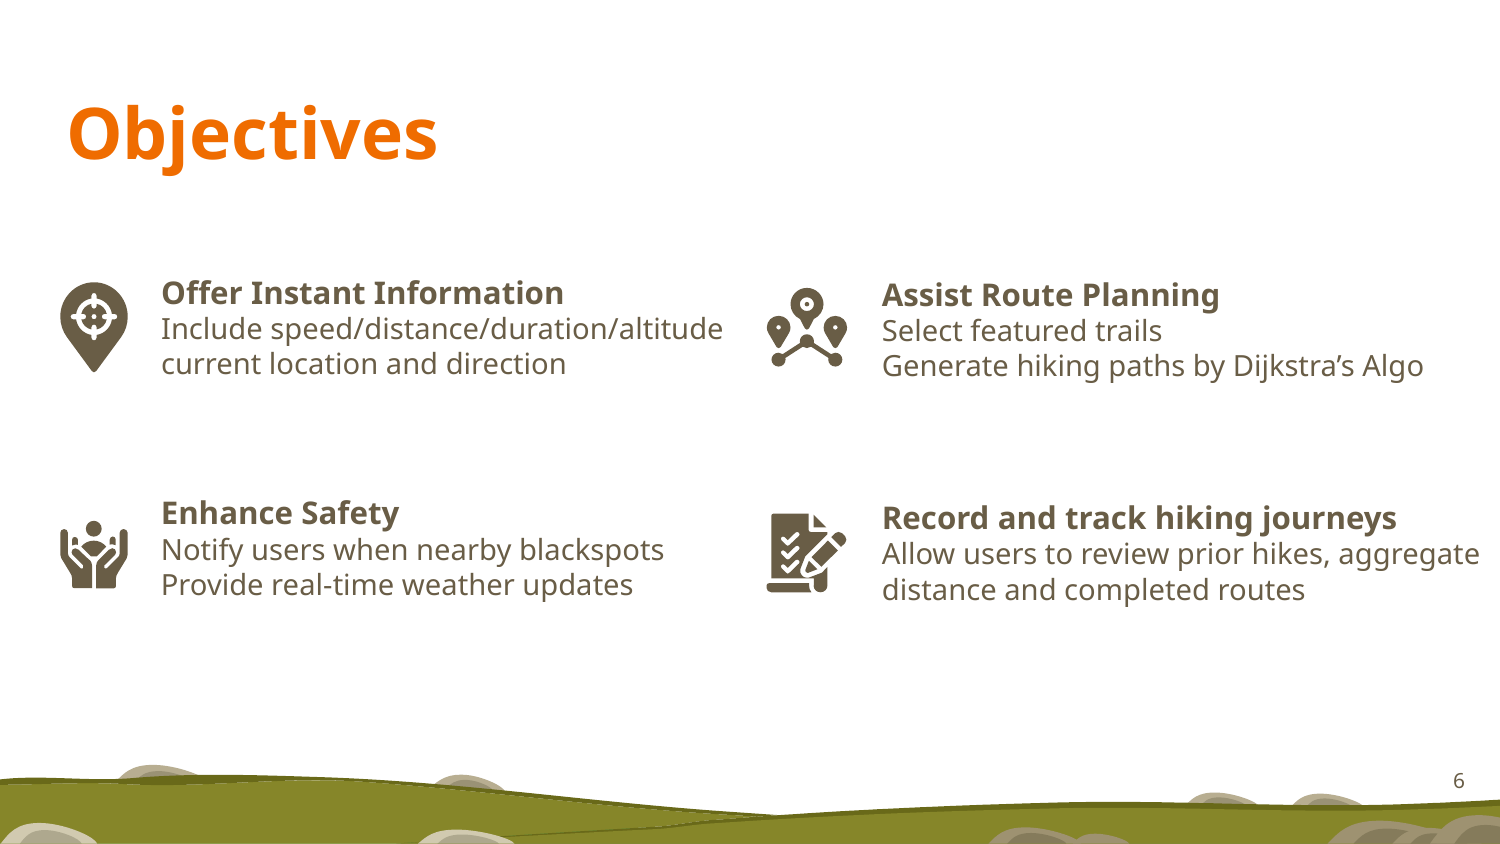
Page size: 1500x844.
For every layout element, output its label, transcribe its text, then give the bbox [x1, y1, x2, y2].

title Objectives [51, 72, 1449, 189]
text_box Enhance Safety Notify users when nearby blackspots Provide real-time weather updates [145, 478, 785, 616]
text_box Offer Instant Information Include speed/distance/duration/altitude current location and direction [146, 257, 785, 396]
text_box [60, 520, 129, 589]
text_box Record and track hiking journeys Allow users to review prior hikes, aggregate distance and completed routes [866, 483, 1500, 621]
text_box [766, 287, 848, 367]
slide_number 6 [1389, 749, 1480, 815]
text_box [766, 513, 847, 593]
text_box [60, 282, 129, 373]
text_box Assist Route Planning Select featured trails Generate hiking paths by Dijkstra’s Algo [866, 259, 1500, 395]
